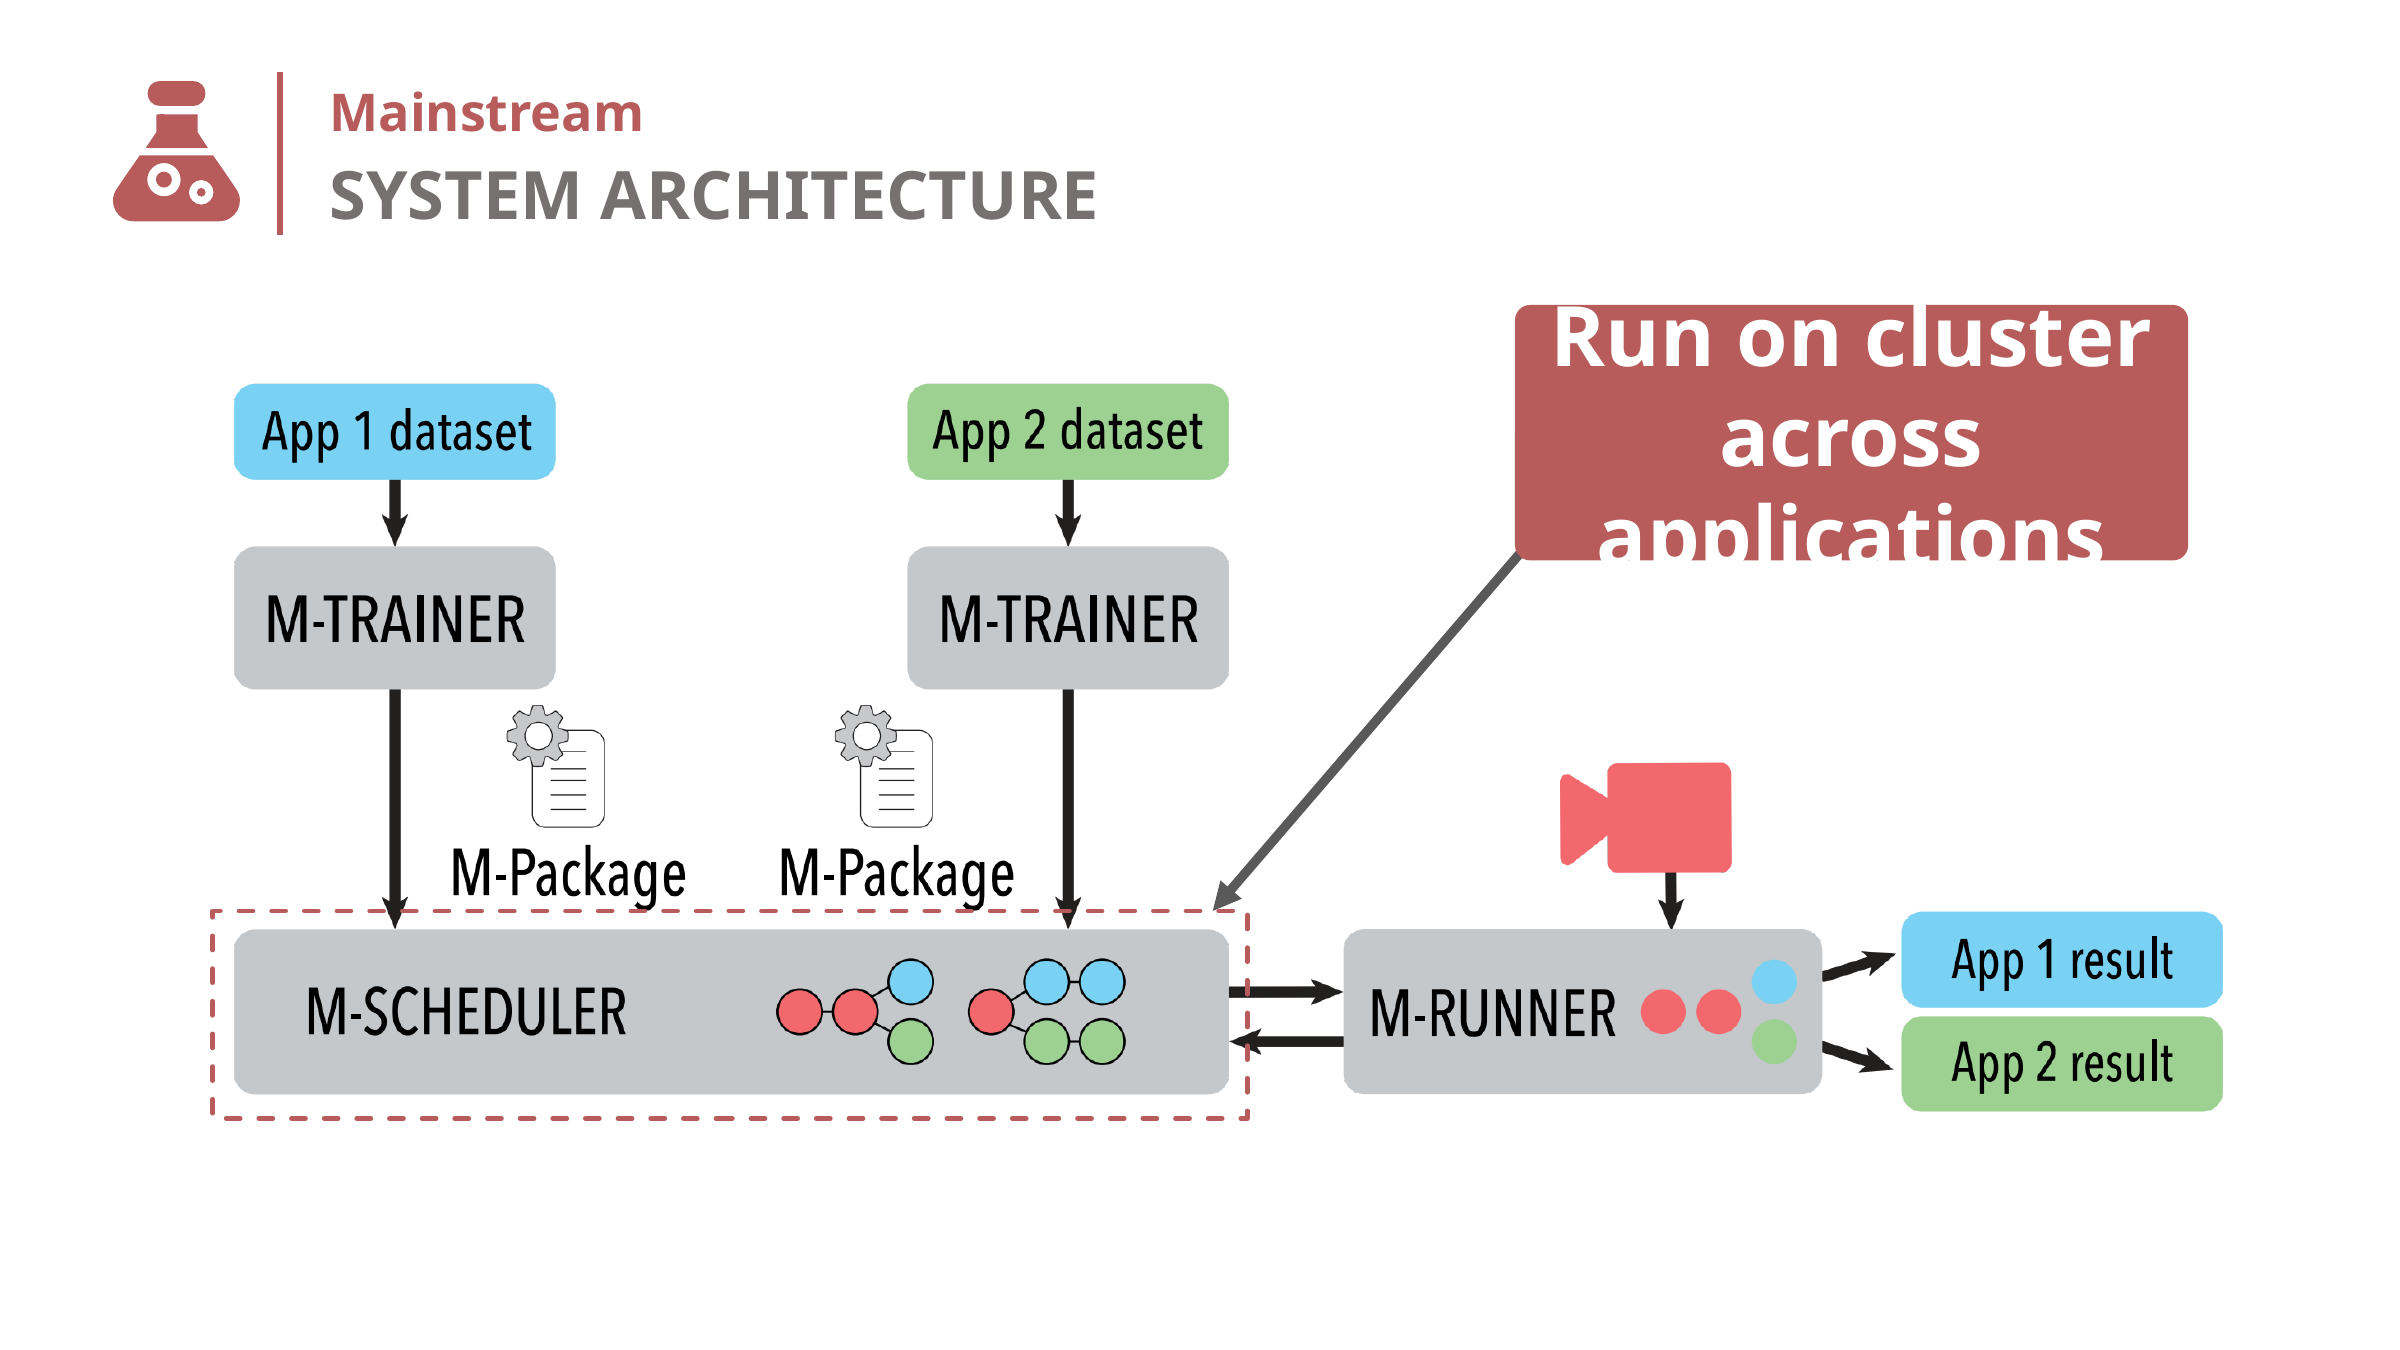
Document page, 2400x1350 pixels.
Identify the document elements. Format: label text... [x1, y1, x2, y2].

title Mainstream [314, 75, 2385, 154]
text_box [1212, 520, 1549, 911]
list SYSTEM ARCHITECTURE [314, 154, 2385, 236]
picture [87, 374, 2226, 1119]
text_box Run on cluster across applications [1515, 304, 2189, 374]
